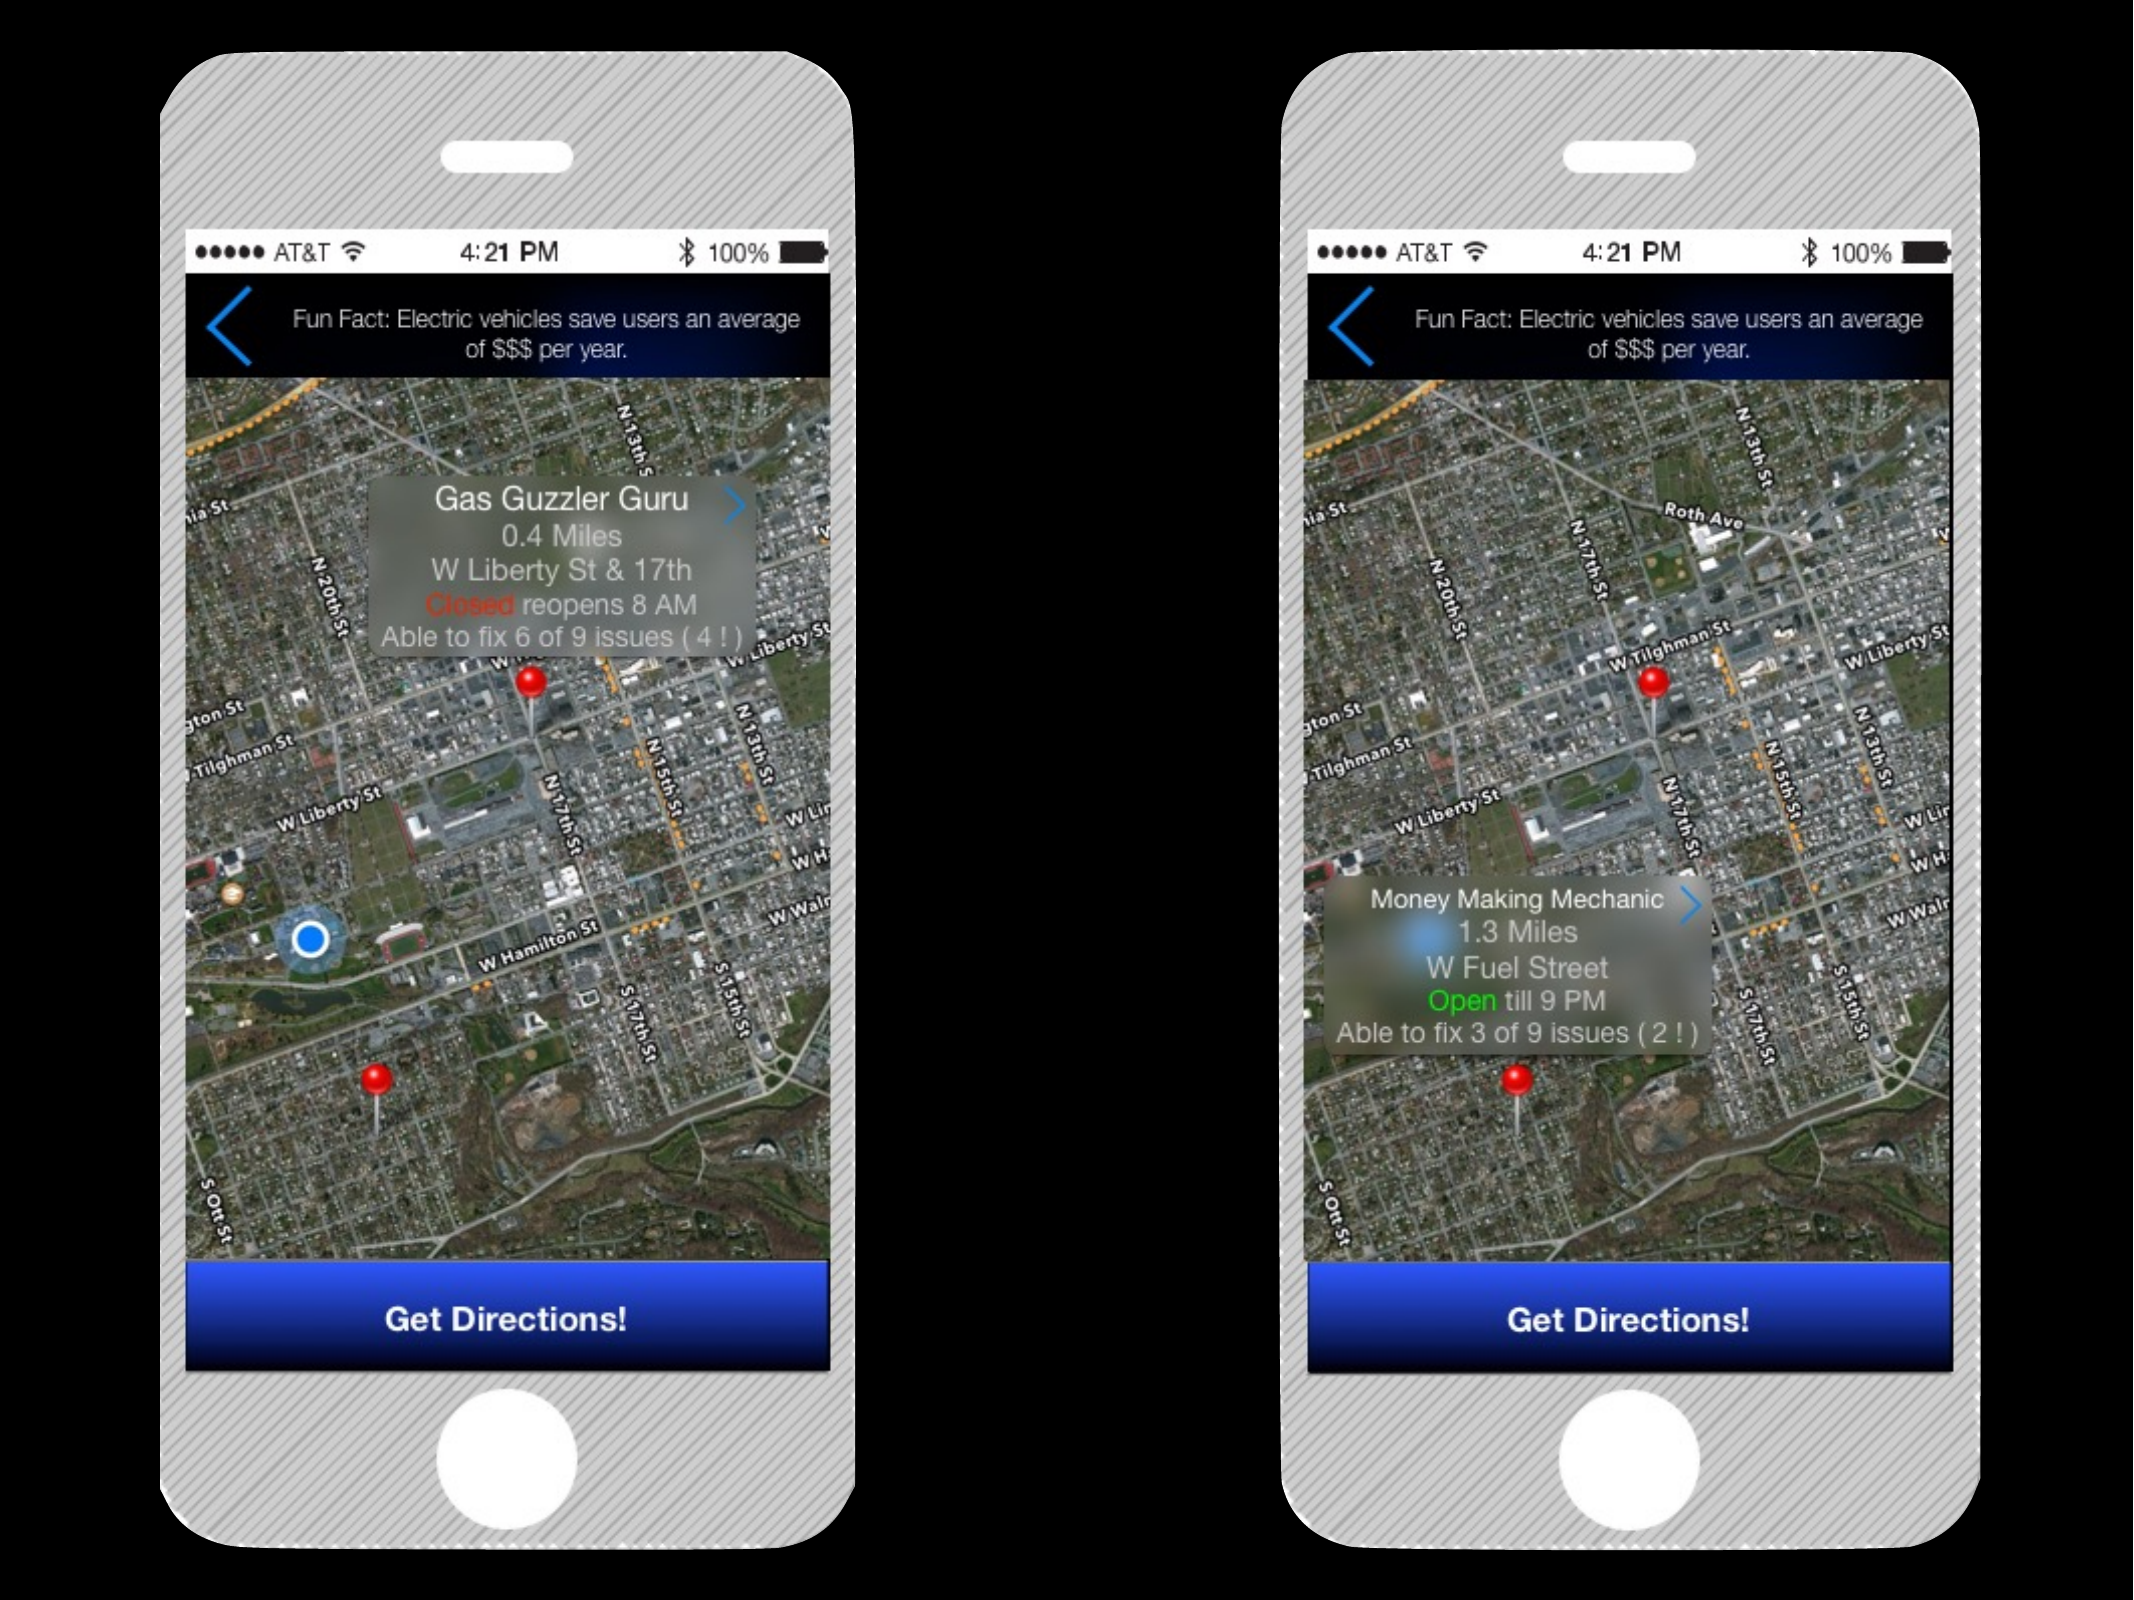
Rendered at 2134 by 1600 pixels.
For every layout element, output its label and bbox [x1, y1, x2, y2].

picture [1278, 49, 1982, 1551]
picture [159, 51, 857, 1550]
